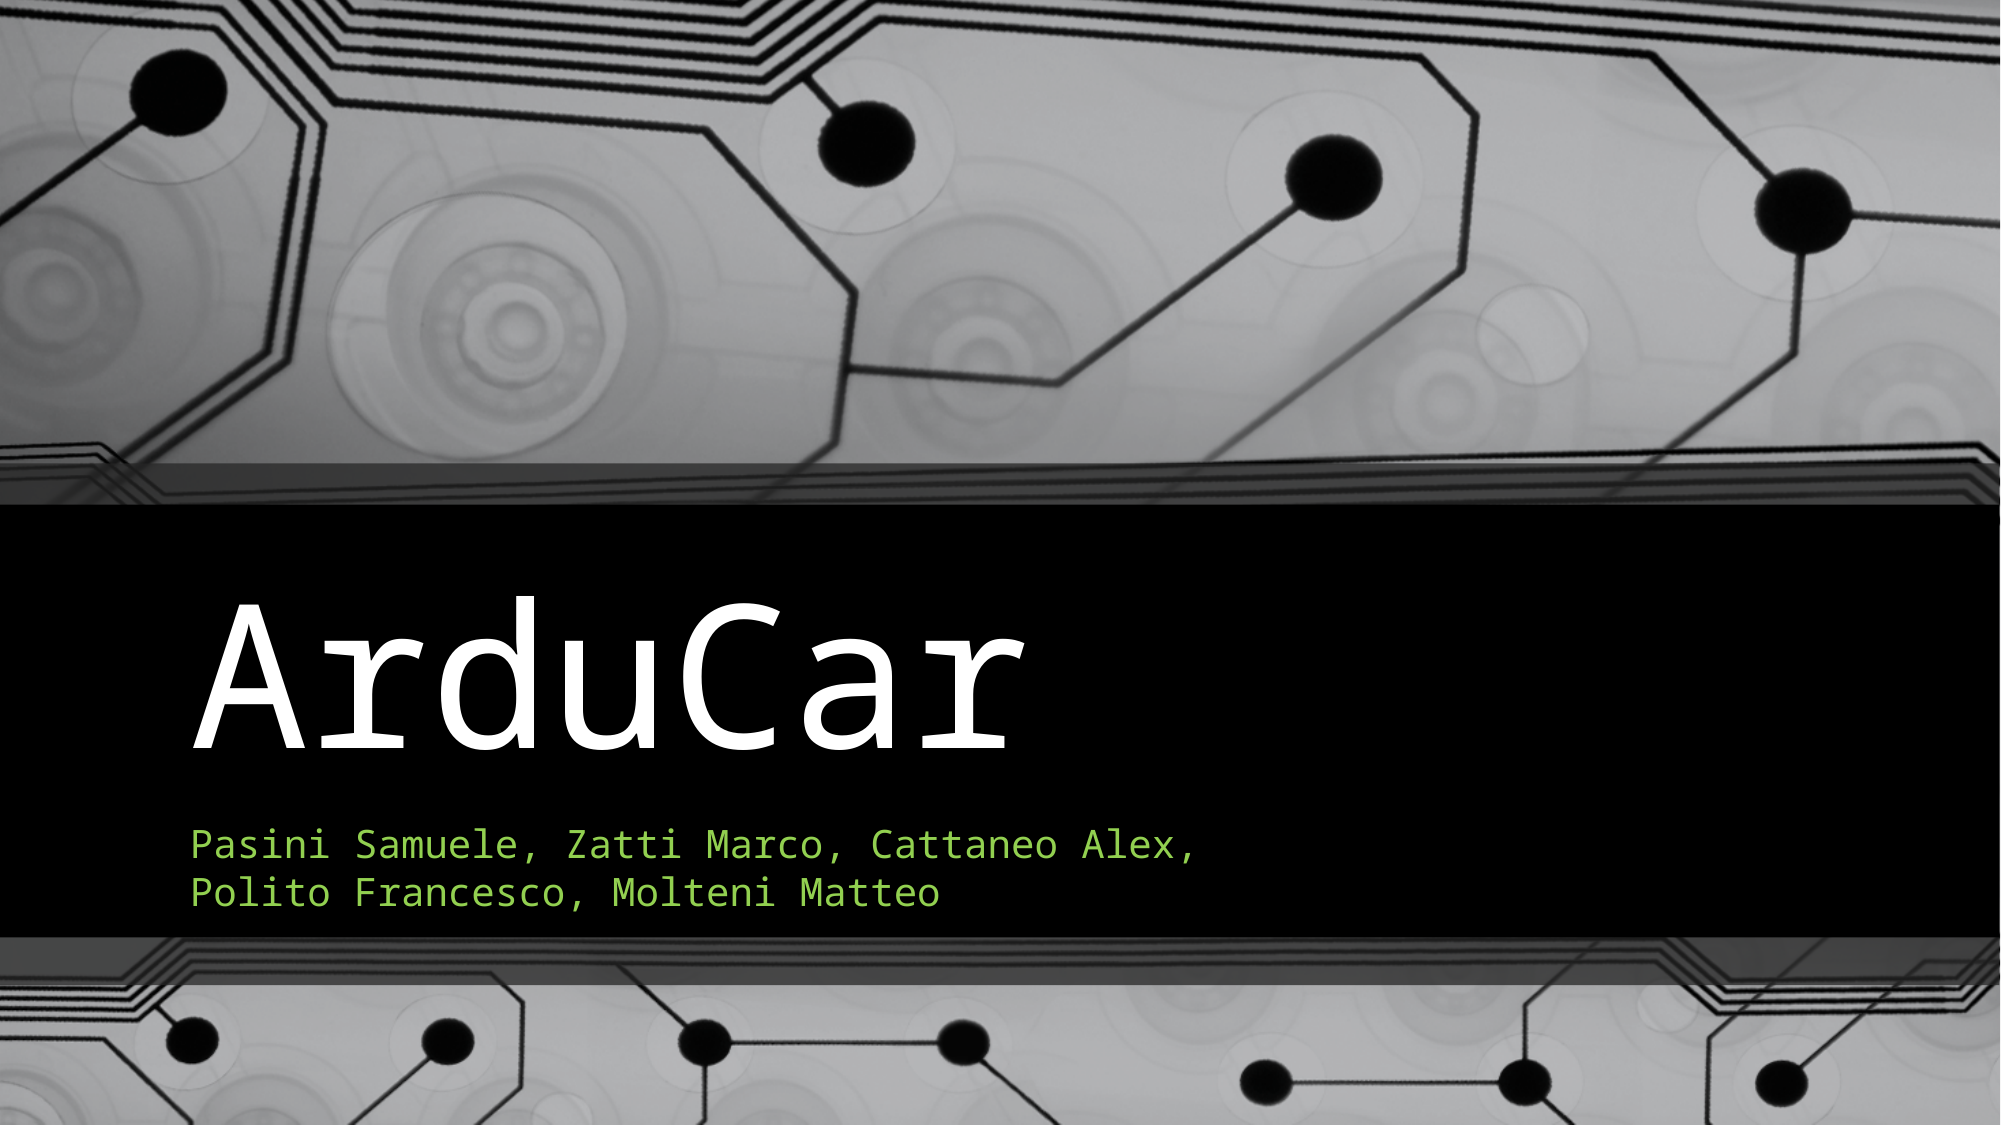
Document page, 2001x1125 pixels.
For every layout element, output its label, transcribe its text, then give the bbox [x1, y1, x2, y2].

picture [0, 0, 2001, 1125]
subtitle Pasini Samuele, Zatti Marco, Cattaneo Alex, Polito Francesco, Molteni Matteo [174, 812, 1237, 925]
title ArduCar [174, 519, 1825, 800]
